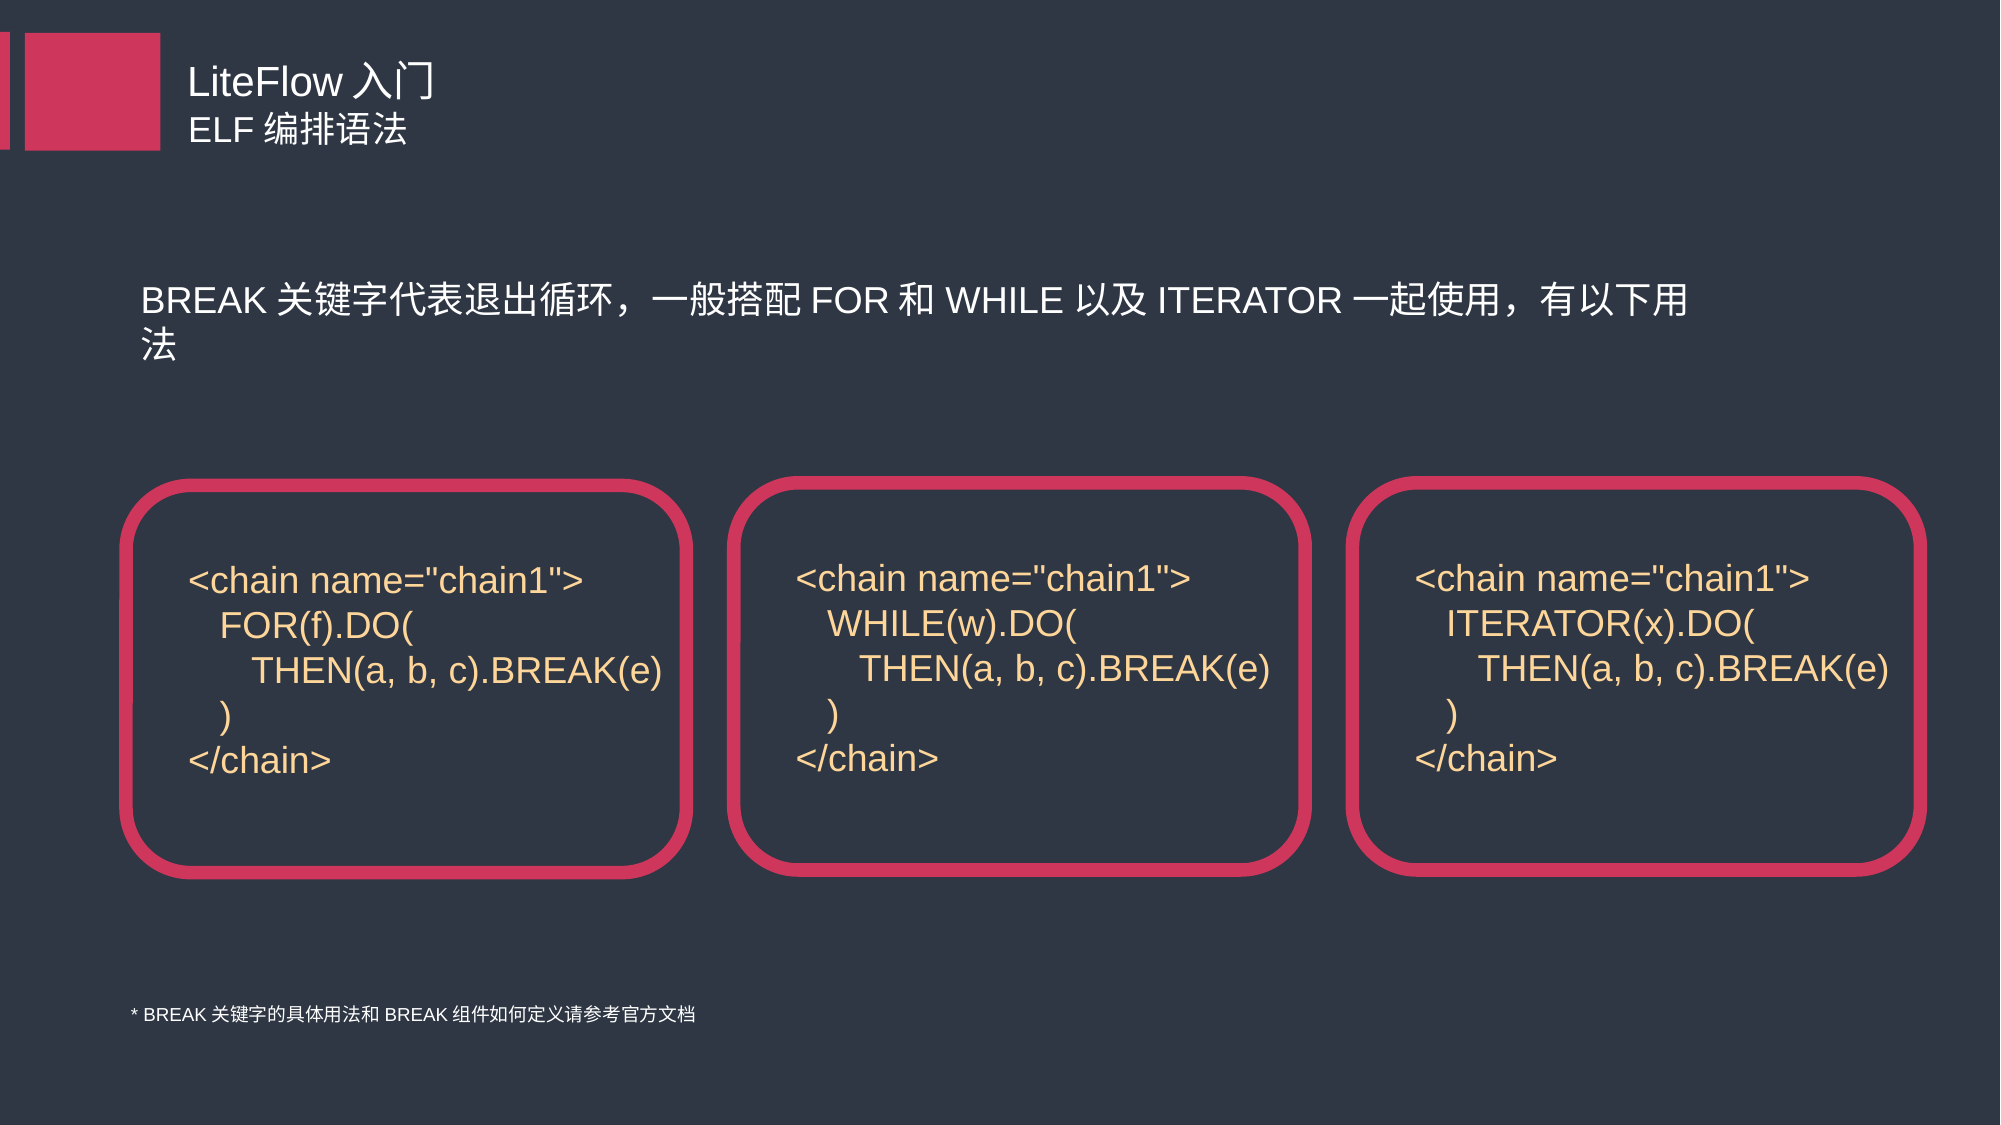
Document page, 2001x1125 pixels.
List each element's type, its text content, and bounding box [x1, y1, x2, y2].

text_box [1351, 481, 1922, 872]
text_box LiteFlow入门 [172, 46, 754, 112]
text_box ELF编排语法 [173, 99, 980, 160]
text_box <chain name="chain1"> WHILE(w).DO( THEN(a, b, c).BREAK(e) ) </chain> [780, 546, 1291, 787]
text_box BREAK关键字代表退出循环，一般搭配FOR和WHILE以及ITERATOR一起使用，有以下用法 [125, 268, 1739, 374]
text_box * BREAK关键字的具体用法和BREAK组件如何定义请参考官方文档 [115, 995, 725, 1046]
text_box <chain name="chain1"> ITERATOR(x).DO( THEN(a, b, c).BREAK(e) ) </chain> [1399, 546, 1968, 787]
text_box [0, 31, 11, 151]
text_box [732, 481, 1307, 872]
text_box <chain name="chain1"> FOR(f).DO( THEN(a, b, c).BREAK(e) ) </chain> [173, 549, 707, 789]
text_box [124, 484, 688, 874]
text_box [24, 32, 161, 152]
